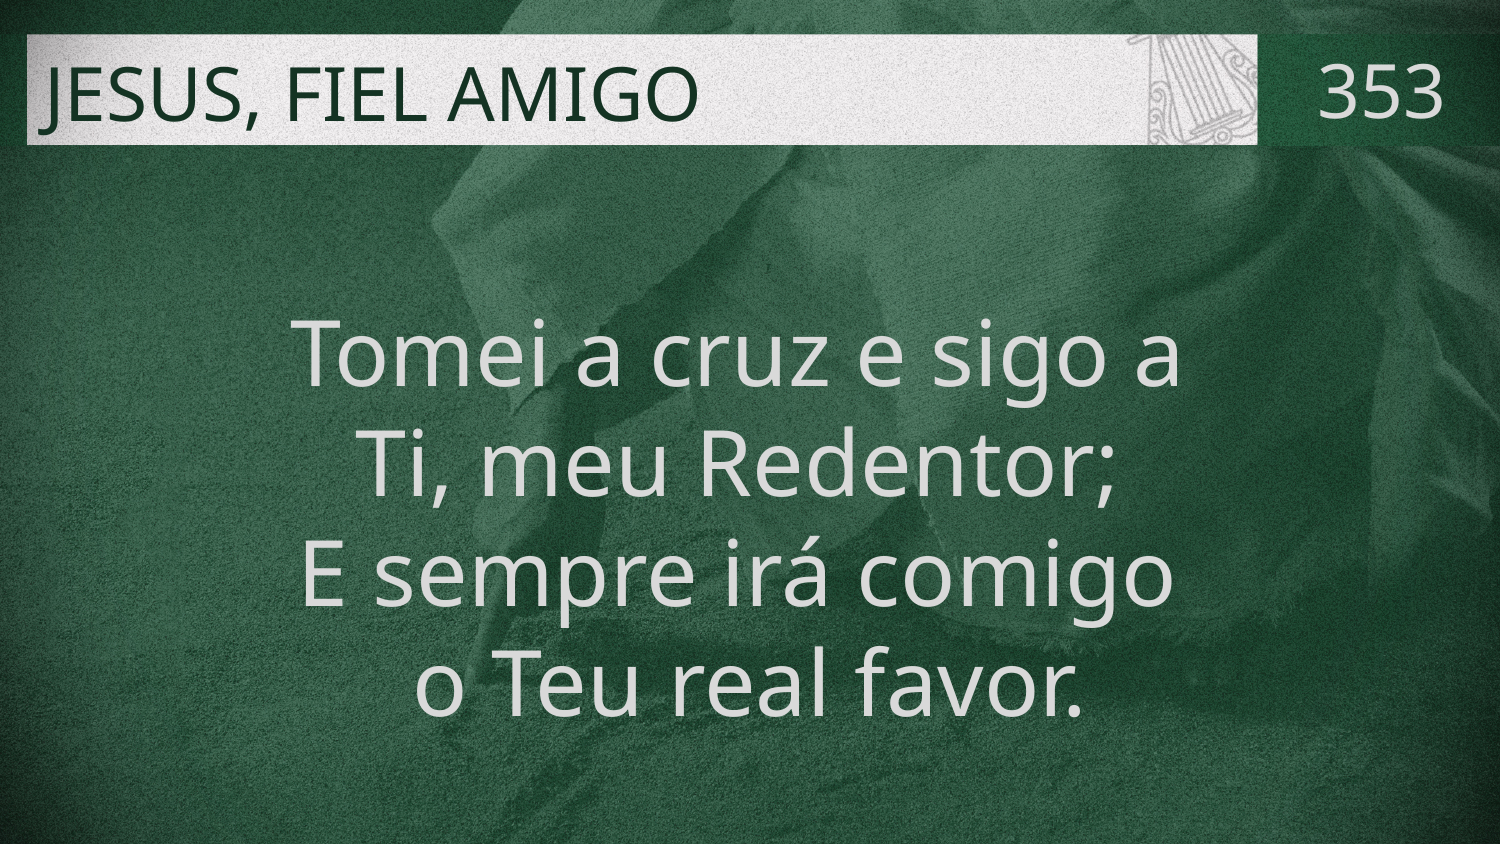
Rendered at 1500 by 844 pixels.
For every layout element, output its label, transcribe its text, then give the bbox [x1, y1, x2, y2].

title JESUS, FIEL AMIGO [29, 33, 1258, 151]
list 353 [1281, 36, 1483, 143]
picture [0, 0, 1500, 185]
list Tomei a cruz e sigo a Ti, meu Redentor; E sempre irá comigo o Teu real favor. [0, 185, 1500, 844]
